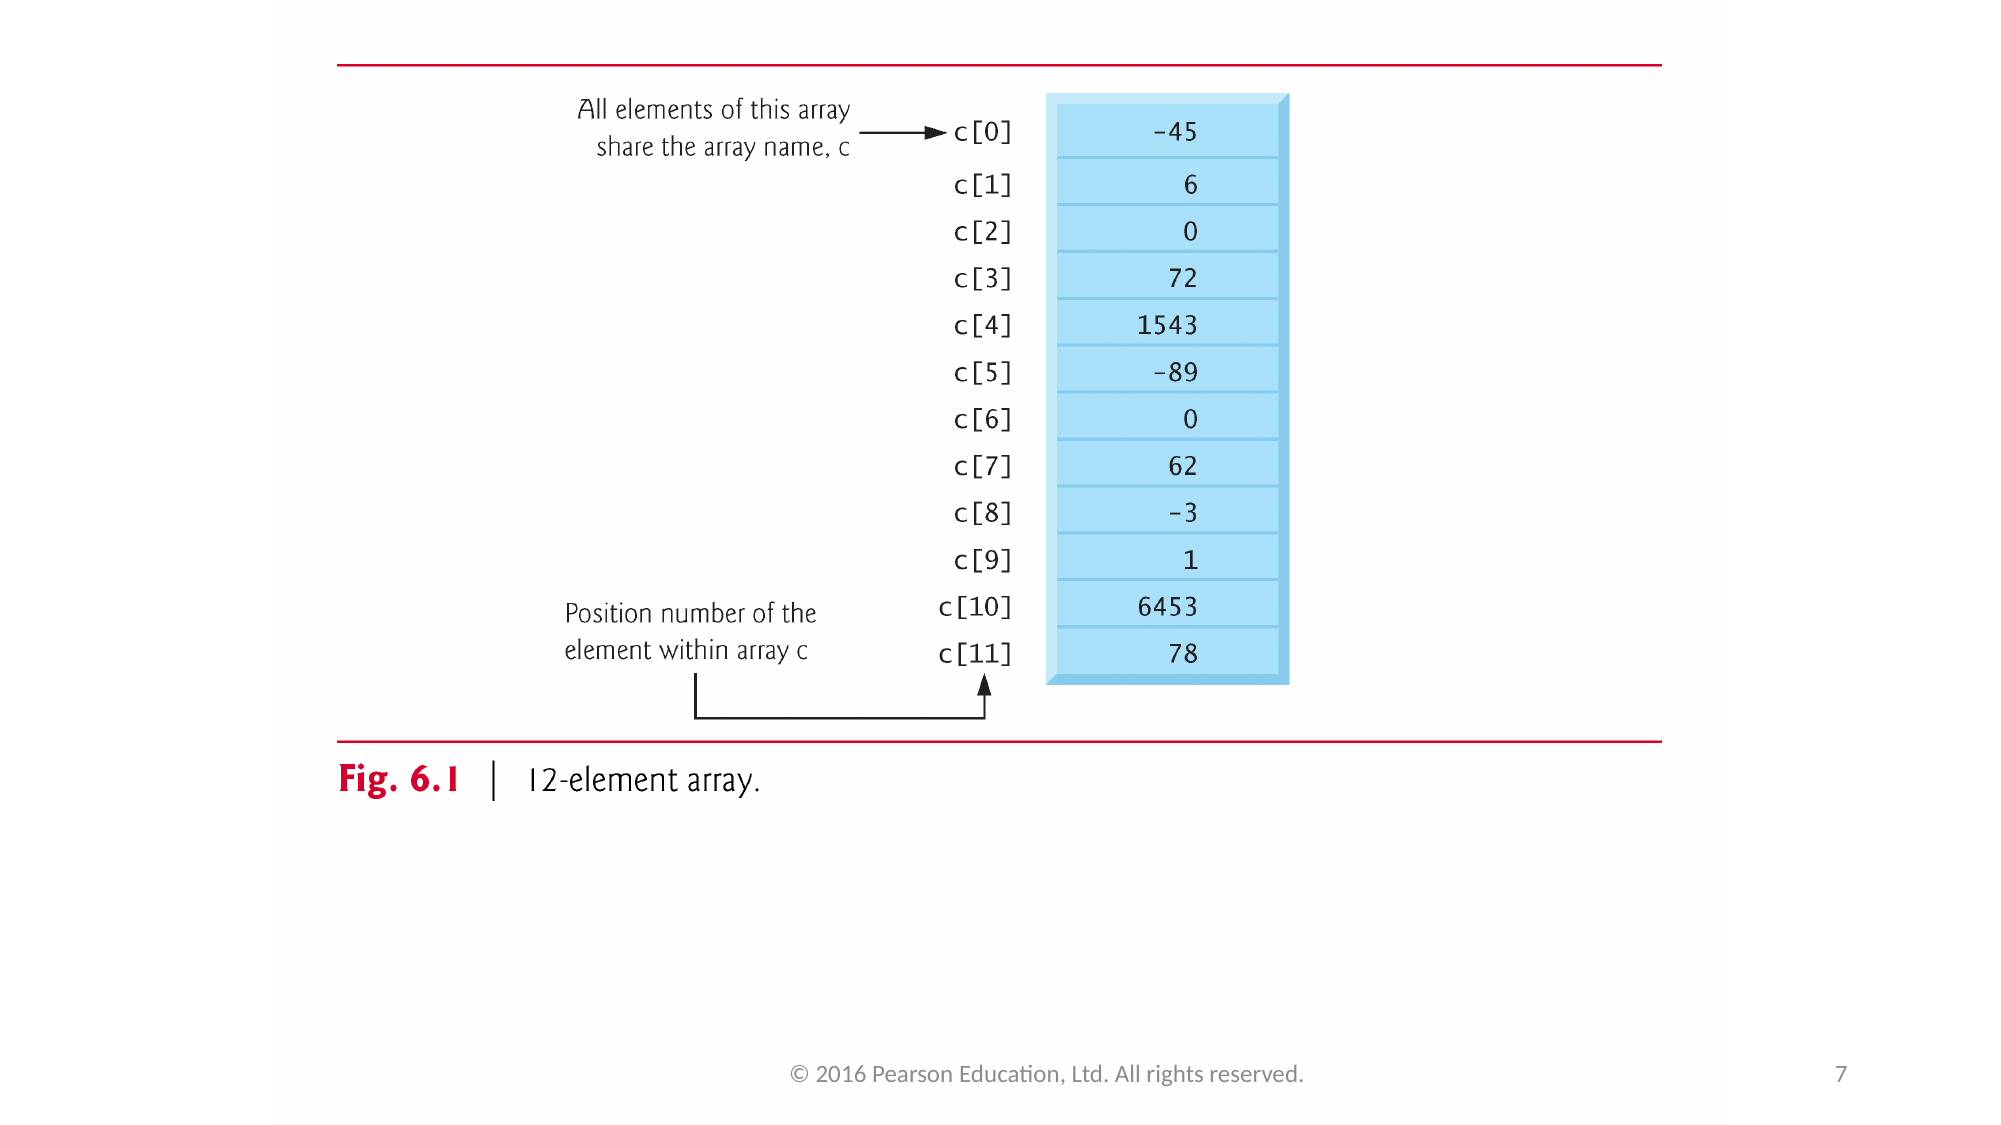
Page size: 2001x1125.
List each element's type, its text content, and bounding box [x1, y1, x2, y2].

picture [271, 0, 1728, 1125]
slide_number 7 [1728, 1042, 1863, 1103]
